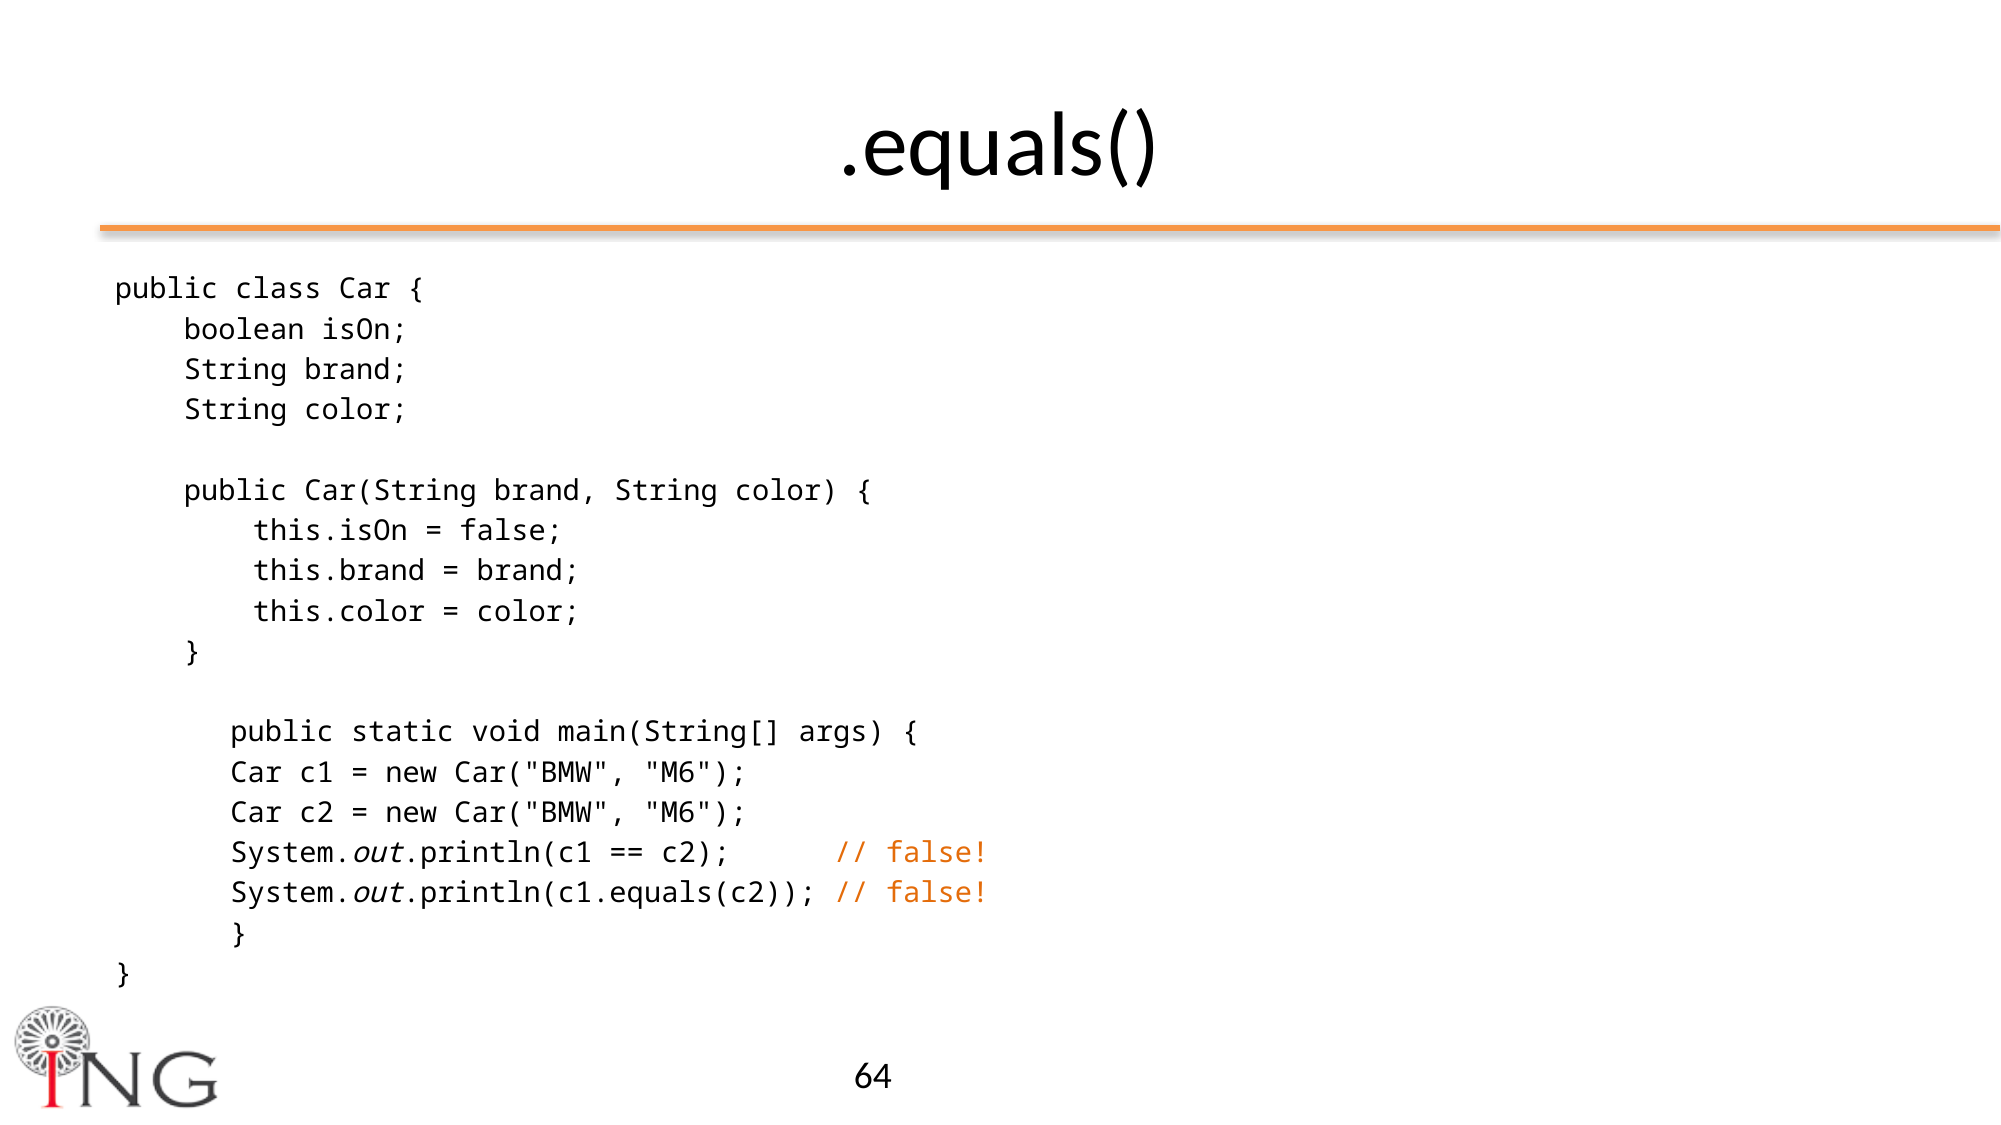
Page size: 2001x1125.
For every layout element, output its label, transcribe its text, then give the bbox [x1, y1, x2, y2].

title .equals() [99, 45, 1900, 233]
slide_number 64 [839, 1043, 1900, 1104]
list public class Car { boolean isOn; String brand; String color; public Car(String brand, String color) { this.isOn = false; this.brand = brand; this.color = color; } public static void main(String[] args) { Car c1 = new Car("BMW", "M6"); Car c2 = new Car("BMW", "M6"); System.out.println(c1 == c2); // false! System.out.println(c1.equals(c2)); // false! } } [99, 262, 1900, 1005]
picture [0, 987, 244, 1125]
